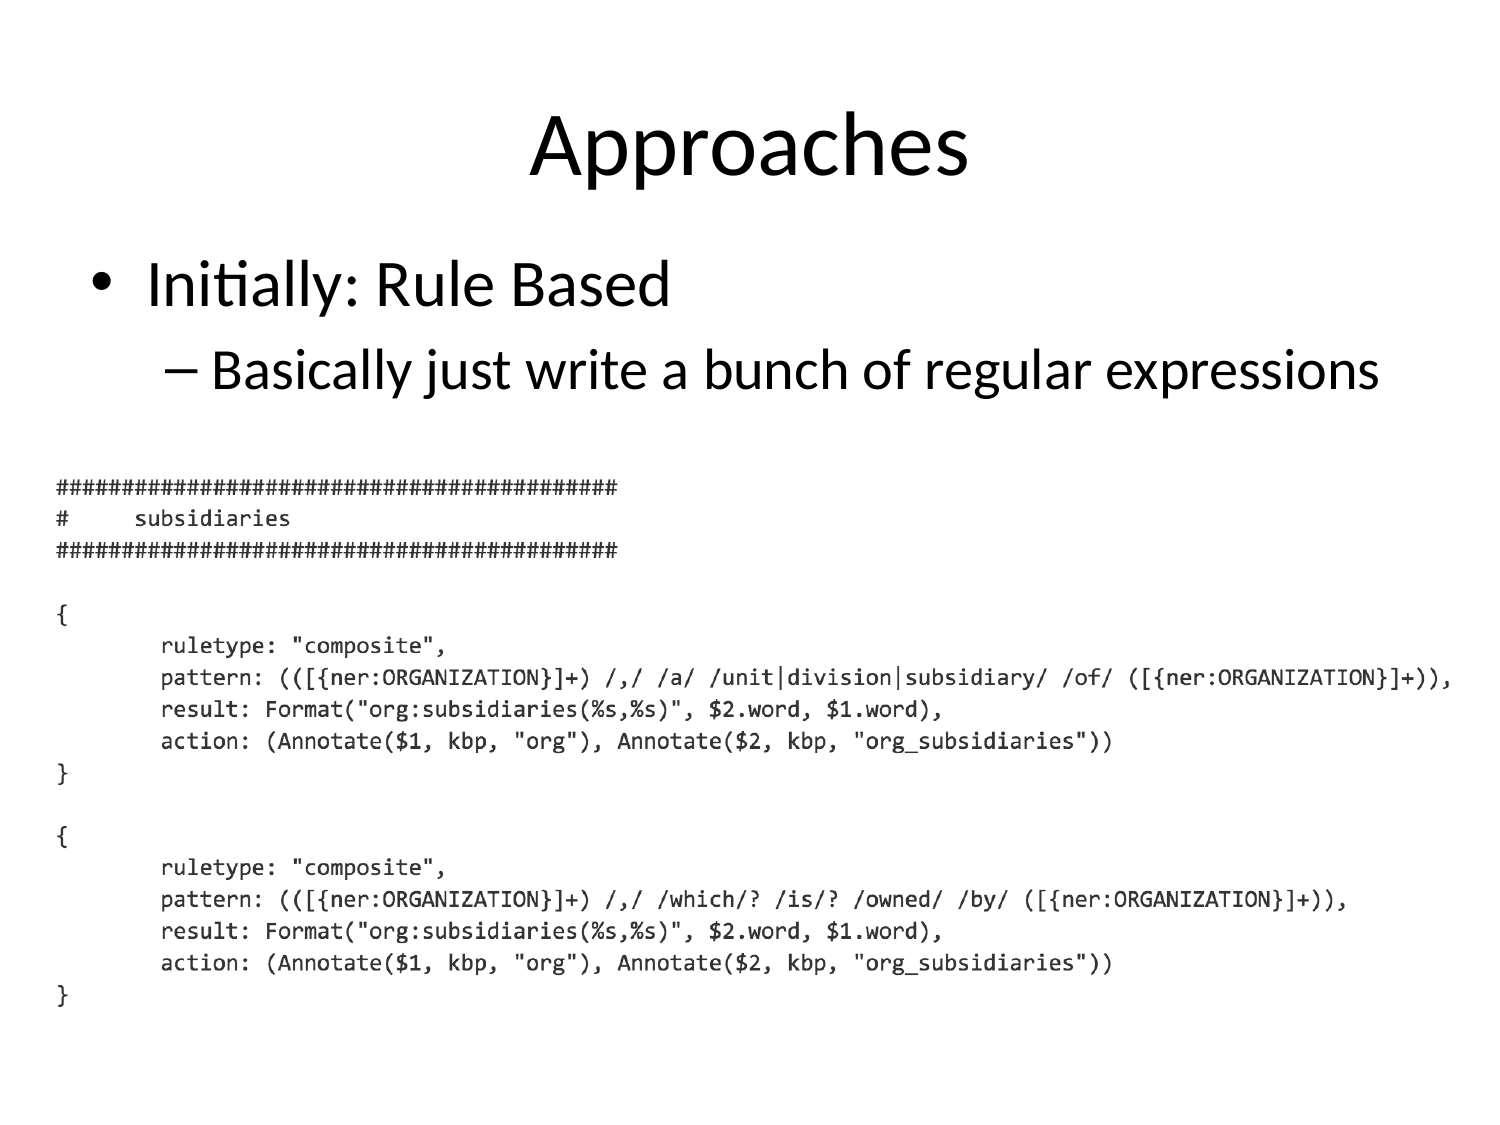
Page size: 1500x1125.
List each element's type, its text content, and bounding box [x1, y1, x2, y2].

list Initially: Rule Based Basically just write a bunch of regular expressions [75, 232, 1425, 436]
title Approaches [75, 45, 1425, 232]
picture [43, 466, 1466, 1029]
